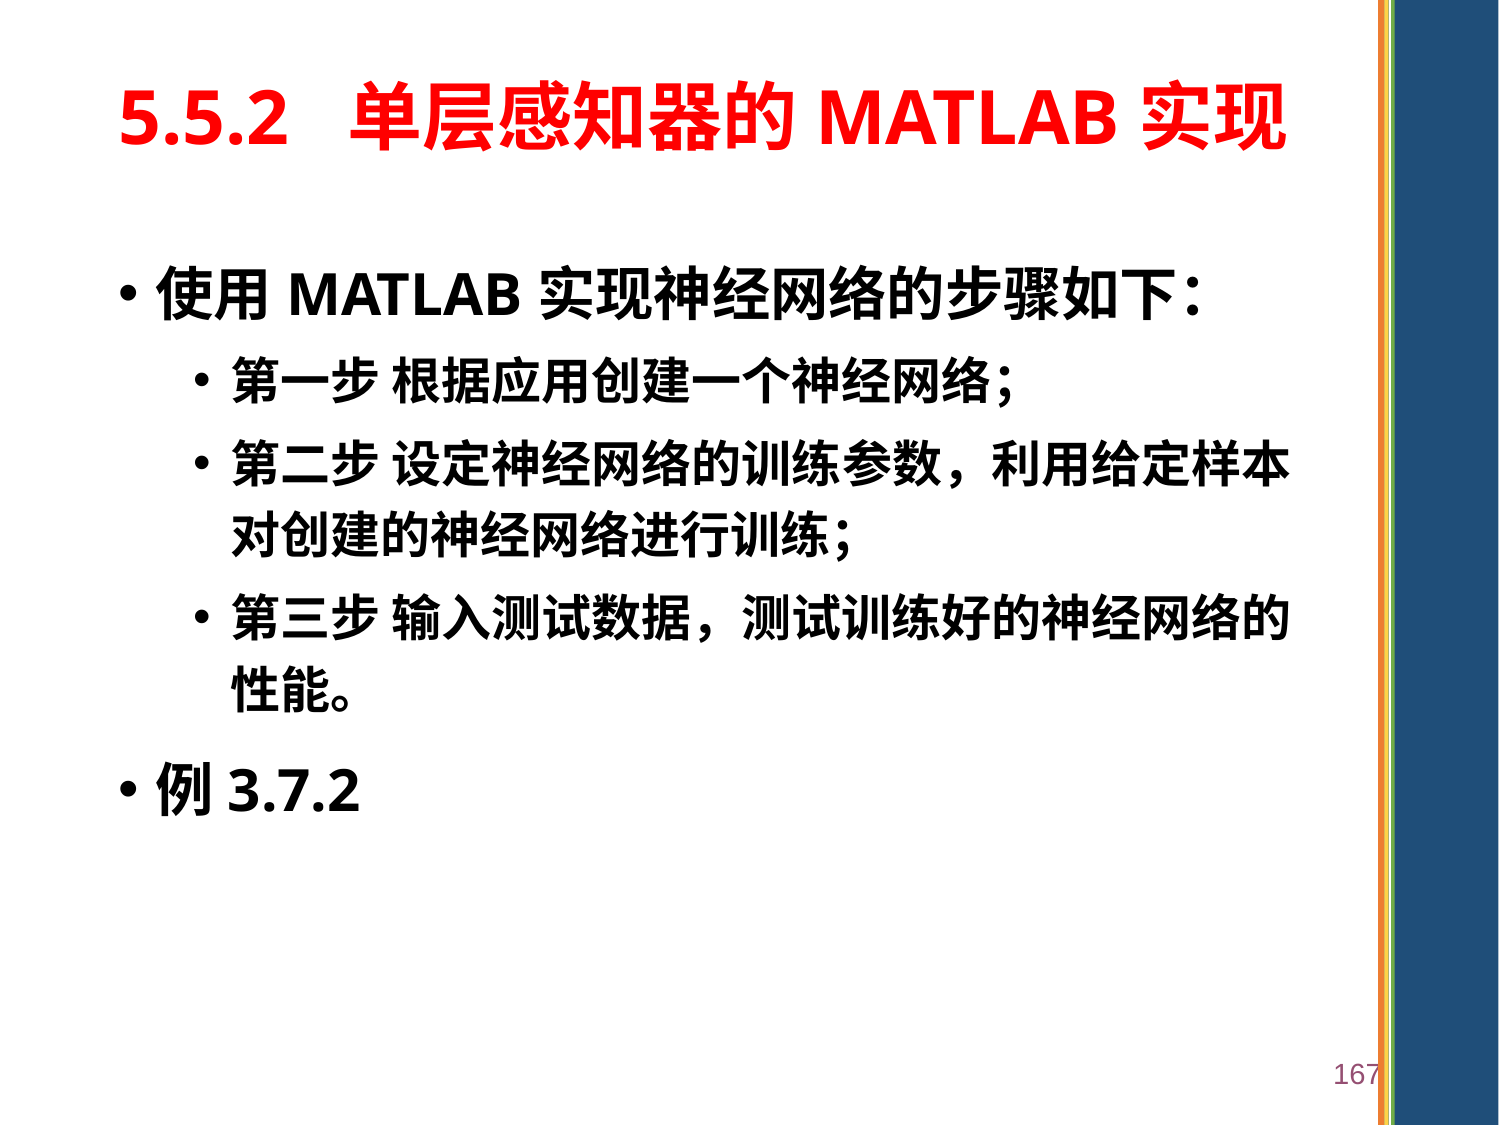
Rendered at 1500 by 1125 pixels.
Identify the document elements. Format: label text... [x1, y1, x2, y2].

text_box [1378, 0, 1499, 1125]
slide_number 167 [1059, 1042, 1378, 1103]
list 使用MATLAB实现神经网络的步骤如下： 第一步 根据应用创建一个神经网络； 第二步 设定神经网络的训练参数，利用给定样本对创建的神经网络进行训练； 第三步 输入测试数据，测试训练好的神经网络的性能。 例3.7.2 [103, 235, 1337, 1028]
title 5.5.2 单层感知器的MATLAB实现 [103, 59, 1378, 182]
